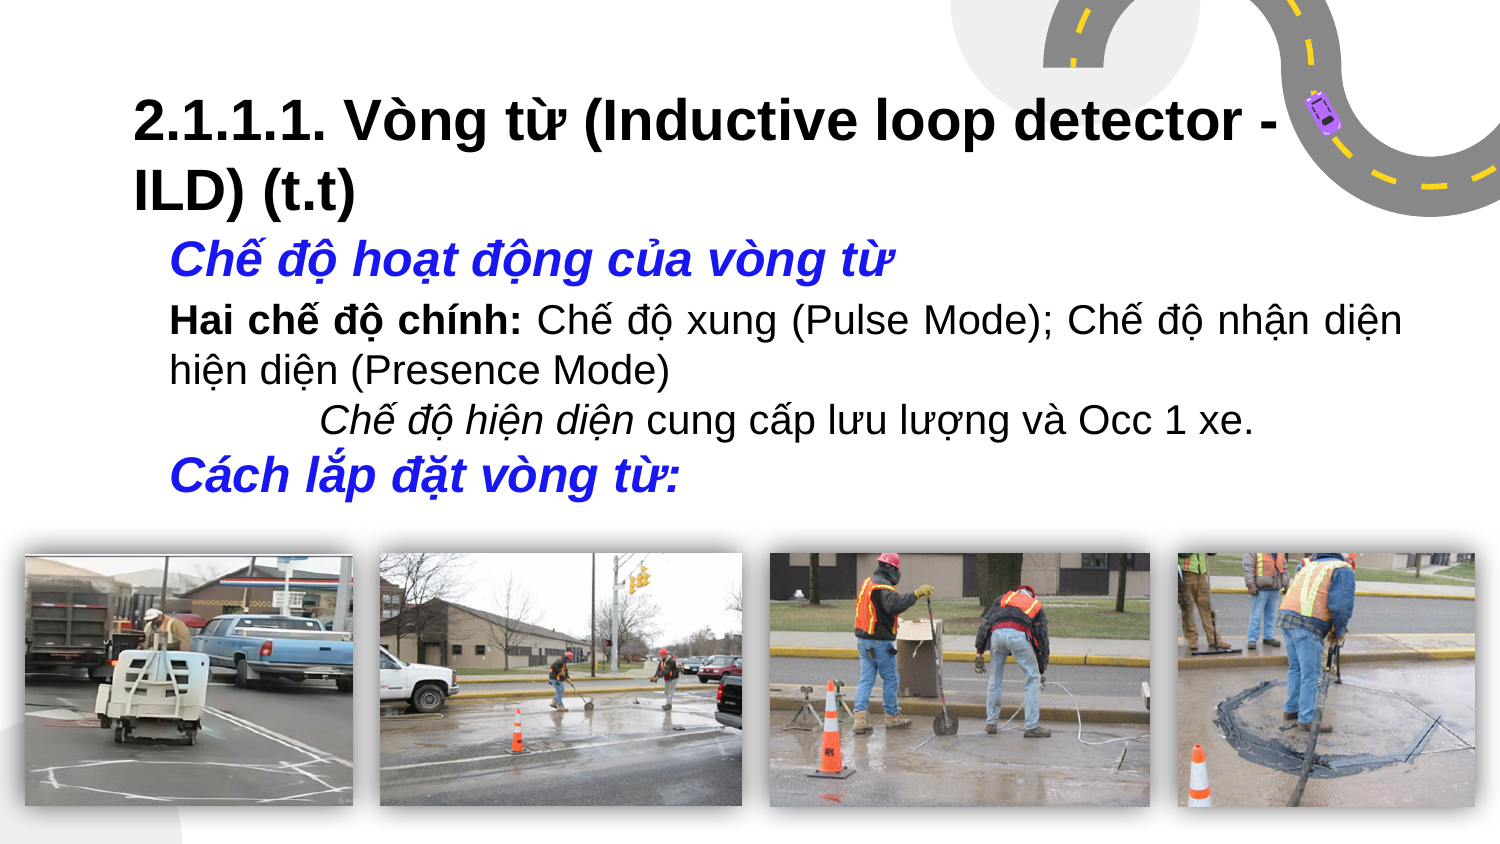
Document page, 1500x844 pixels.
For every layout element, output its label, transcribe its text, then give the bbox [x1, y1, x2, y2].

picture [24, 553, 353, 806]
picture [380, 553, 742, 807]
title 2.1.1.1. Vòng từ (Inductive loop detector - ILD) (t.t) [118, 66, 1382, 161]
text_box Hai chế độ chính: Chế độ xung (Pulse Mode); Chế độ nhận diện hiện diện (Presence Mode) Chế độ hiện diện cung cấp lưu lượng và Occ 1 xe. Cách lắp đặt vòng từ: [154, 306, 1418, 511]
picture [1177, 553, 1476, 807]
picture [769, 553, 1150, 807]
text_box Chế độ hoạt động của vòng từ [154, 211, 1418, 306]
